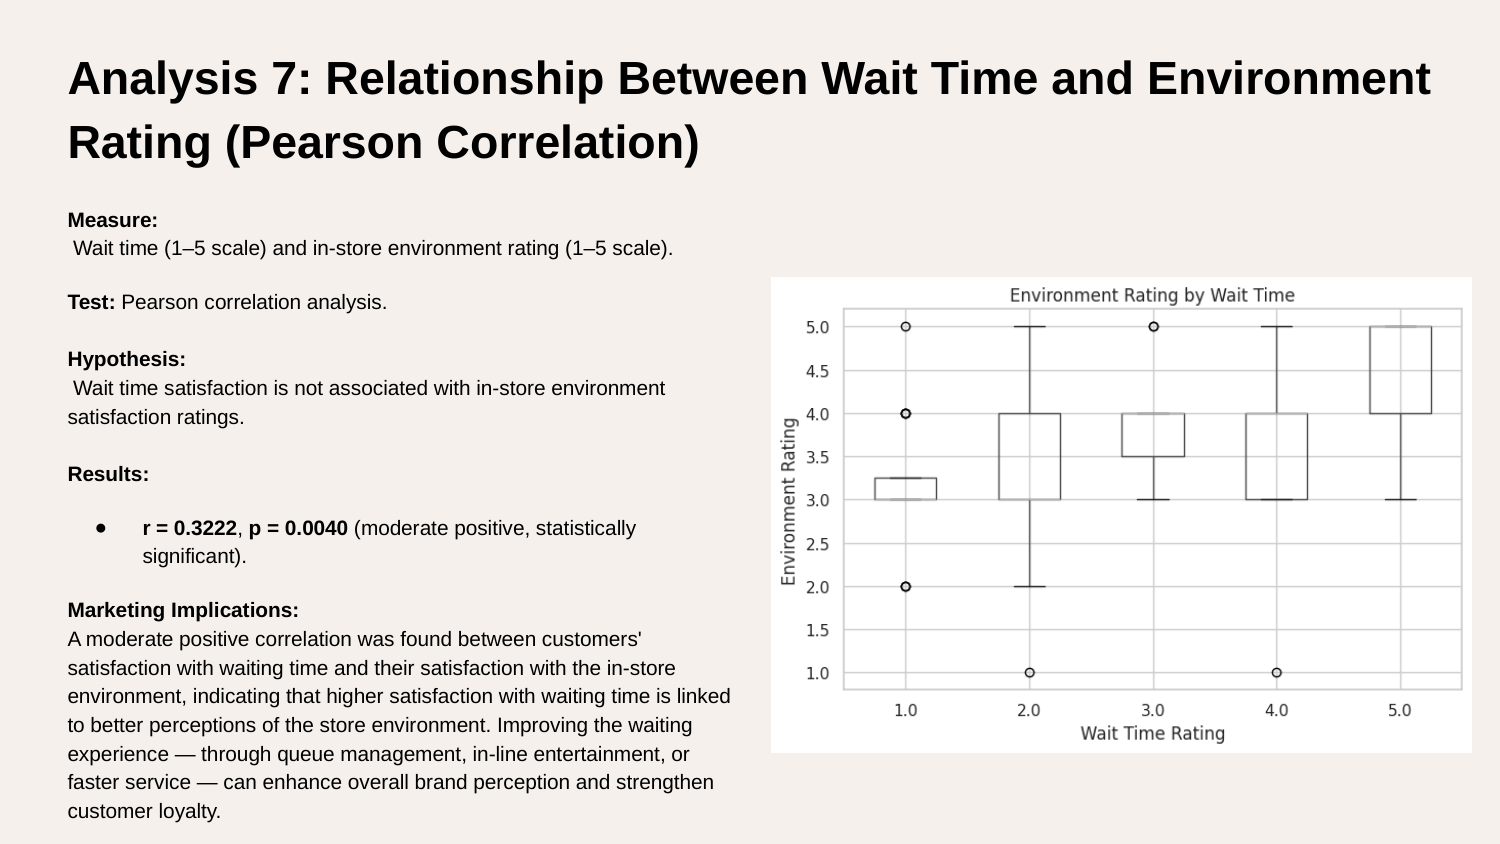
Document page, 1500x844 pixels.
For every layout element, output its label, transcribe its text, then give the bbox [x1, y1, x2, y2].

list Measure: Wait time (1–5 scale) and in-store environment rating (1–5 scale). Test: Pearson correlation analysis. Hypothesis: Wait time satisfaction is not associated with in-store environment satisfaction ratings. Results: r = 0.3222, p = 0.0040 (moderate positive, statistically significant). Marketing Implications: A moderate positive correlation was found between customers' satisfaction with waiting time and their satisfaction with the in-store environment, indicating that higher satisfaction with waiting time is linked to better perceptions of the store environment. Improving the waiting experience — through queue management, in-line entertainment, or faster service — can enhance overall brand perception and strengthen customer loyalty. [56, 196, 751, 834]
title Analysis 7: Relationship Between Wait Time and Environment Rating (Pearson Correlation) [56, 33, 1463, 175]
picture [771, 276, 1472, 754]
